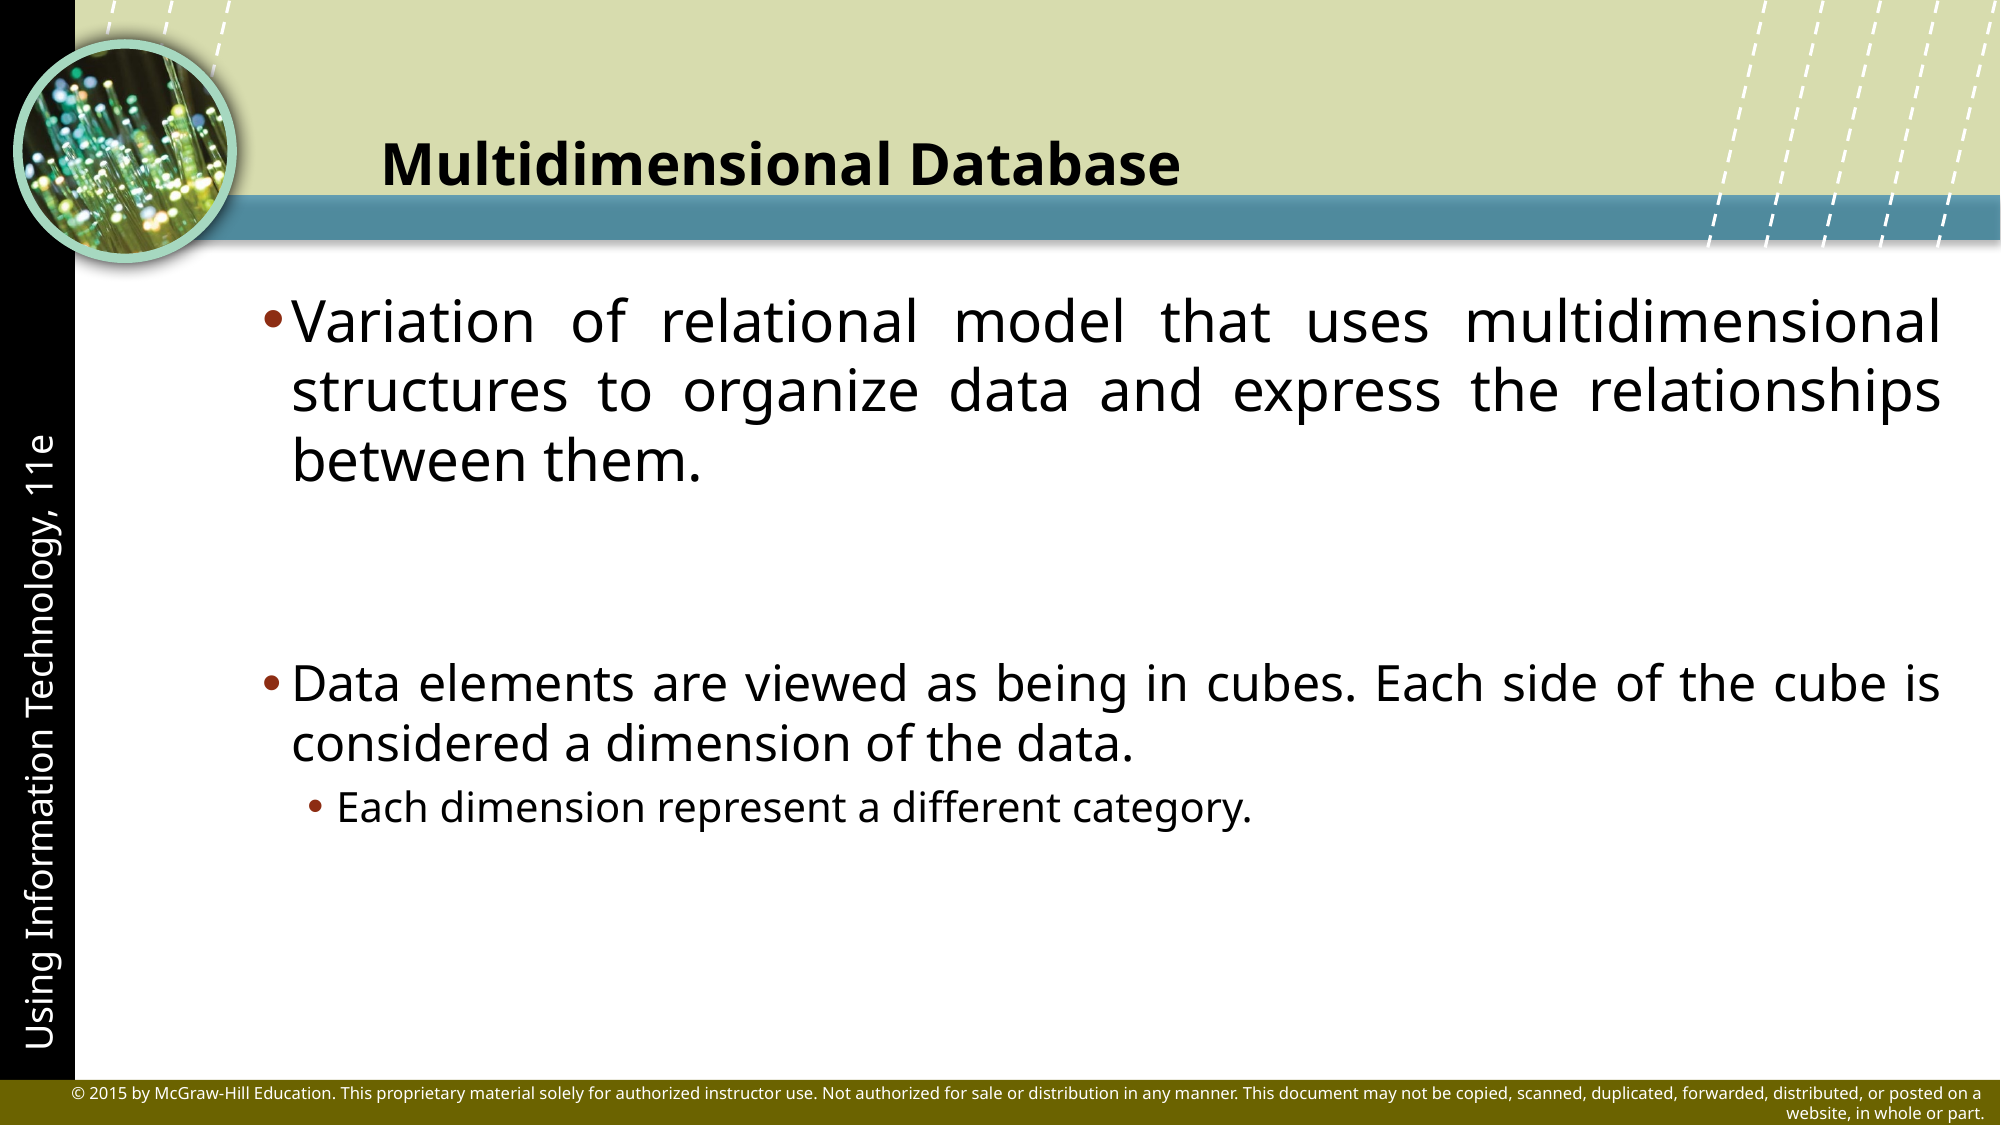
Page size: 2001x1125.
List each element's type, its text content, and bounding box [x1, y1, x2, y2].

text_box Multidimensional Database [365, 81, 1703, 244]
text_box Variation of relational model that uses multidimensional structures to organize data and express the relationships between them. Data elements are viewed as being in cubes. Each side of the cube is considered a dimension of the data. Each dimension represent a different category. [247, 276, 1957, 1014]
picture [23, 49, 227, 253]
